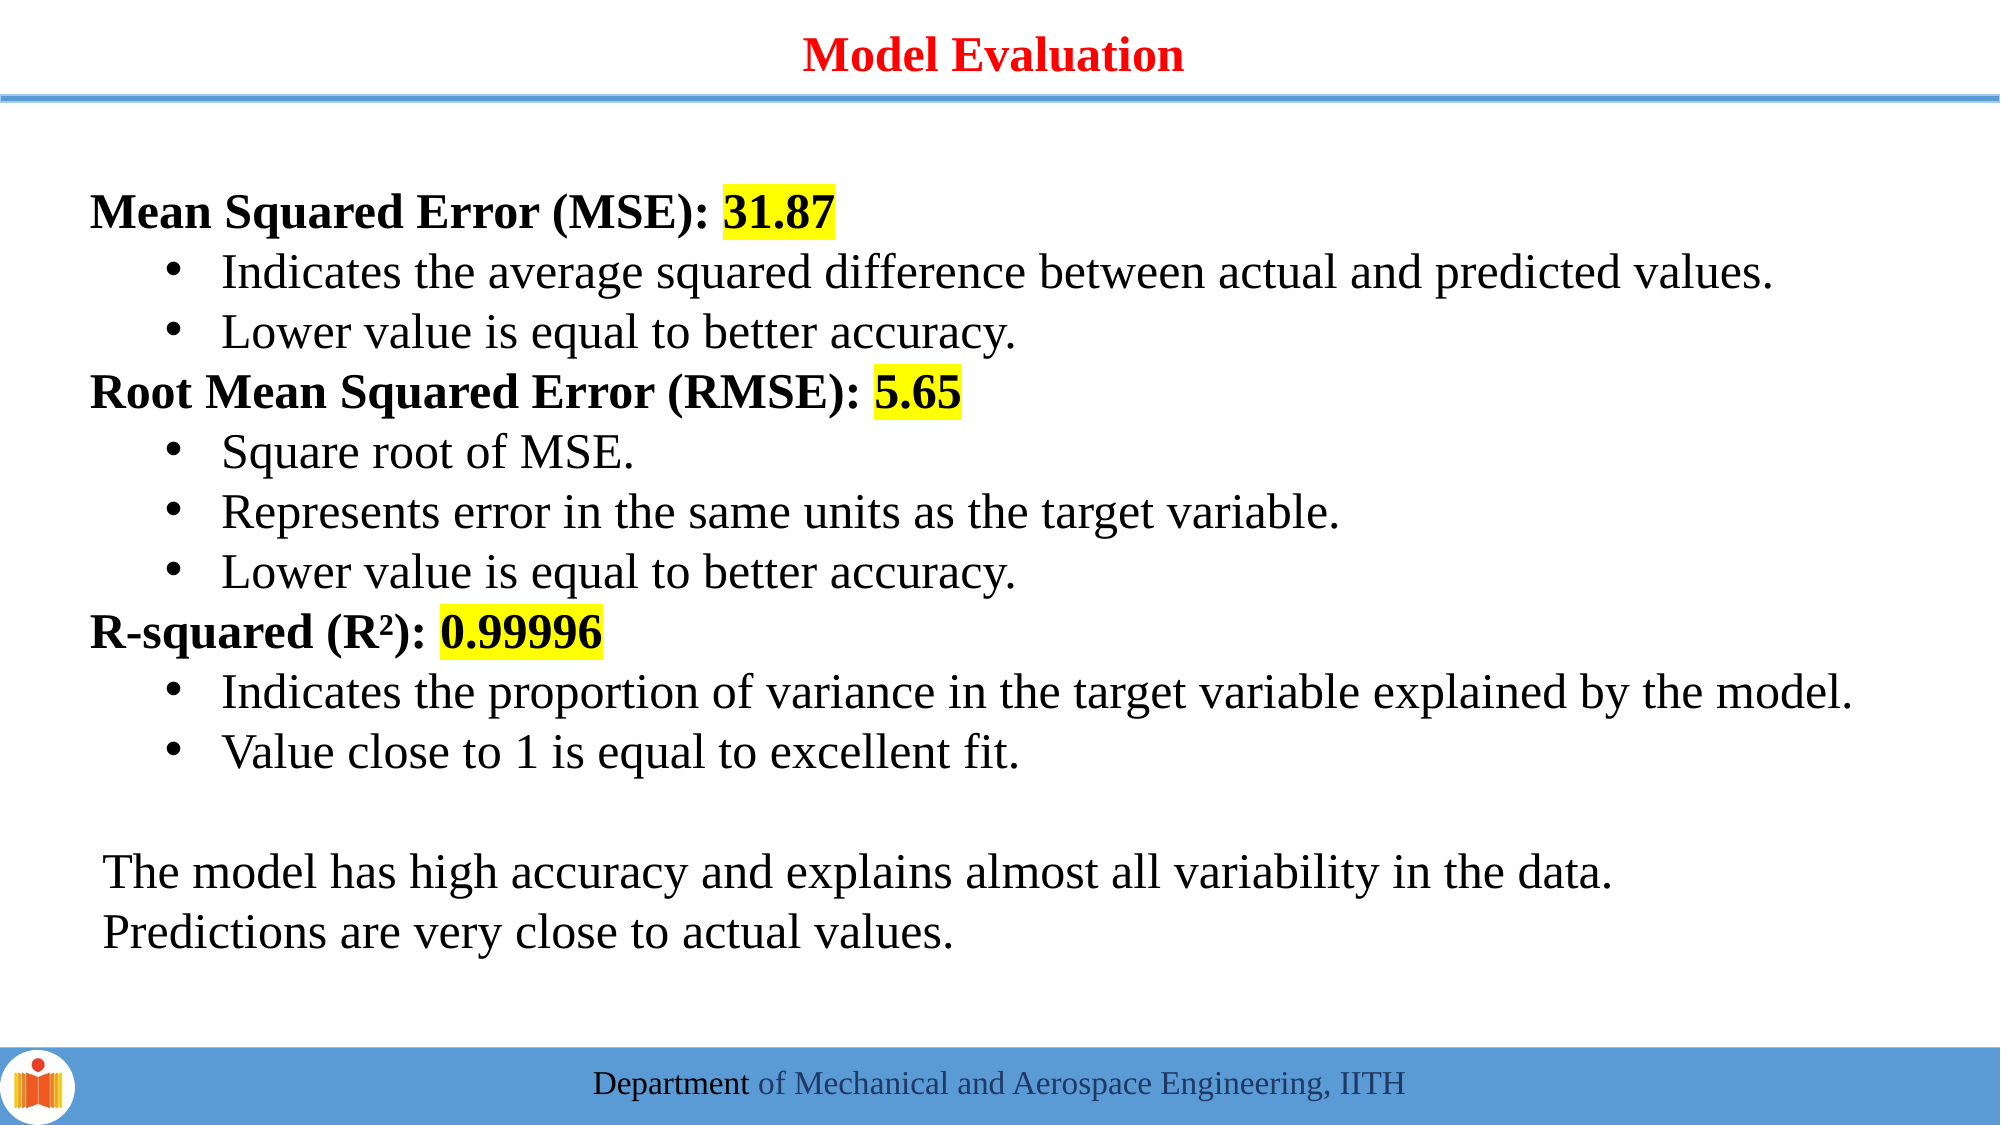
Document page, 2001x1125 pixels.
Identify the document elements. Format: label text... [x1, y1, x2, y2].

footer Department of Mechanical and Aerospace Engineering, IITH [523, 1051, 1477, 1112]
text_box Mean Squared Error (MSE): 31.87 Indicates the average squared difference between actual and predicted values. Lower value is equal to better accuracy. Root Mean Squared Error (RMSE): 5.65 Square root of MSE. Represents error in the same units as the target variable. Lower value is equal to better accuracy. R-squared (R²): 0.99996 Indicates the proportion of variance in the target variable explained by the model. Value close to 1 is equal to excellent fit. The model has high accuracy and explains almost all variability in the data. Predictions are very close to actual values. [75, 171, 1948, 966]
text_box Model Evaluation [51, 12, 1948, 94]
picture [0, 1049, 75, 1125]
text_box [0, 94, 2000, 103]
text_box [0, 1047, 2000, 1125]
